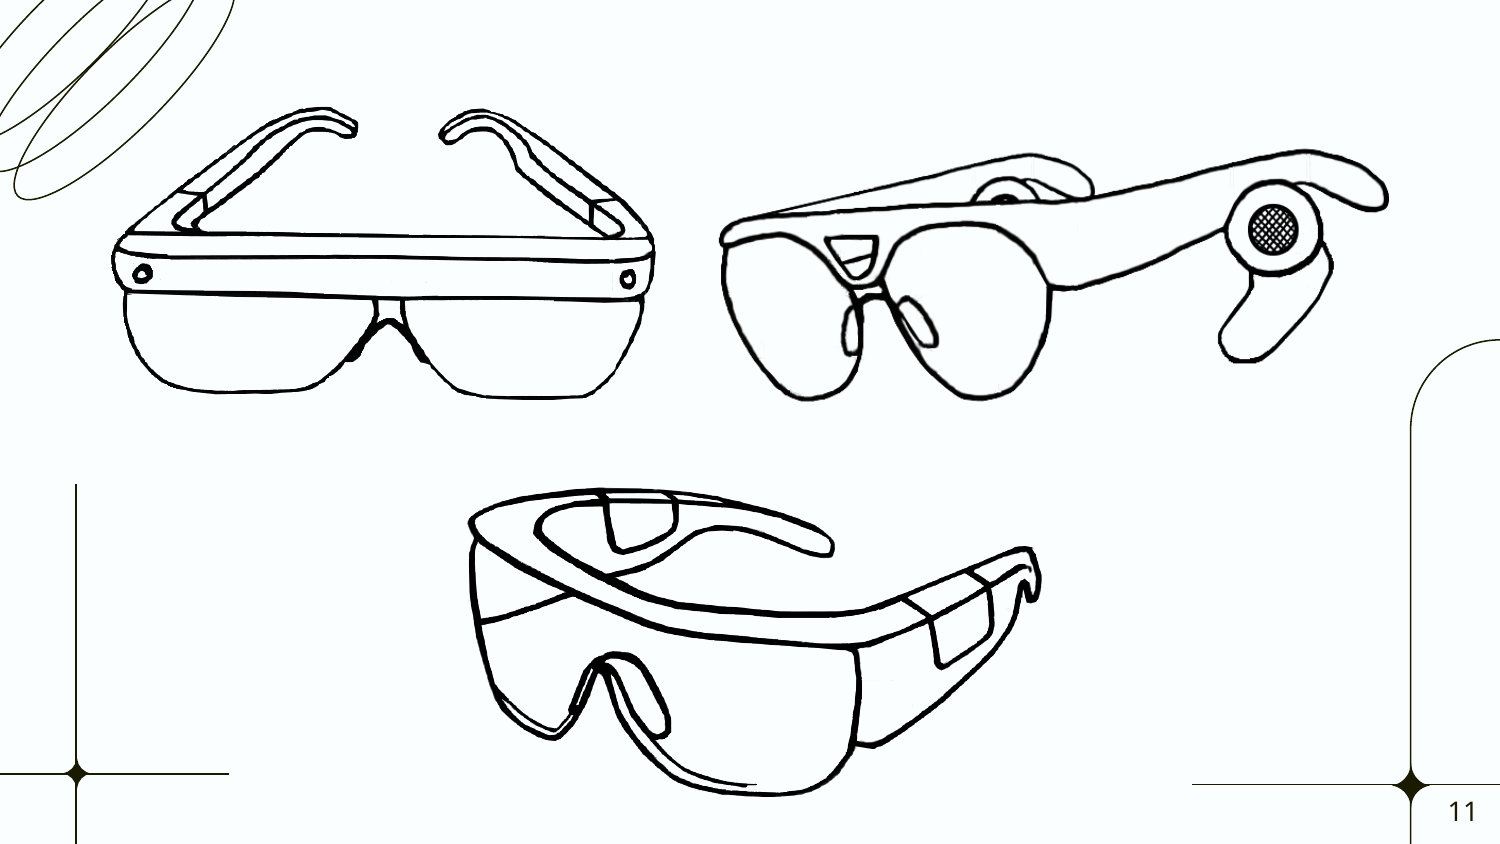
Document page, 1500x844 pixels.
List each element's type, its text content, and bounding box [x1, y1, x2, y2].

picture [446, 479, 1054, 817]
slide_number ‹#› [1403, 779, 1494, 844]
picture [88, 99, 681, 423]
picture [703, 143, 1404, 423]
